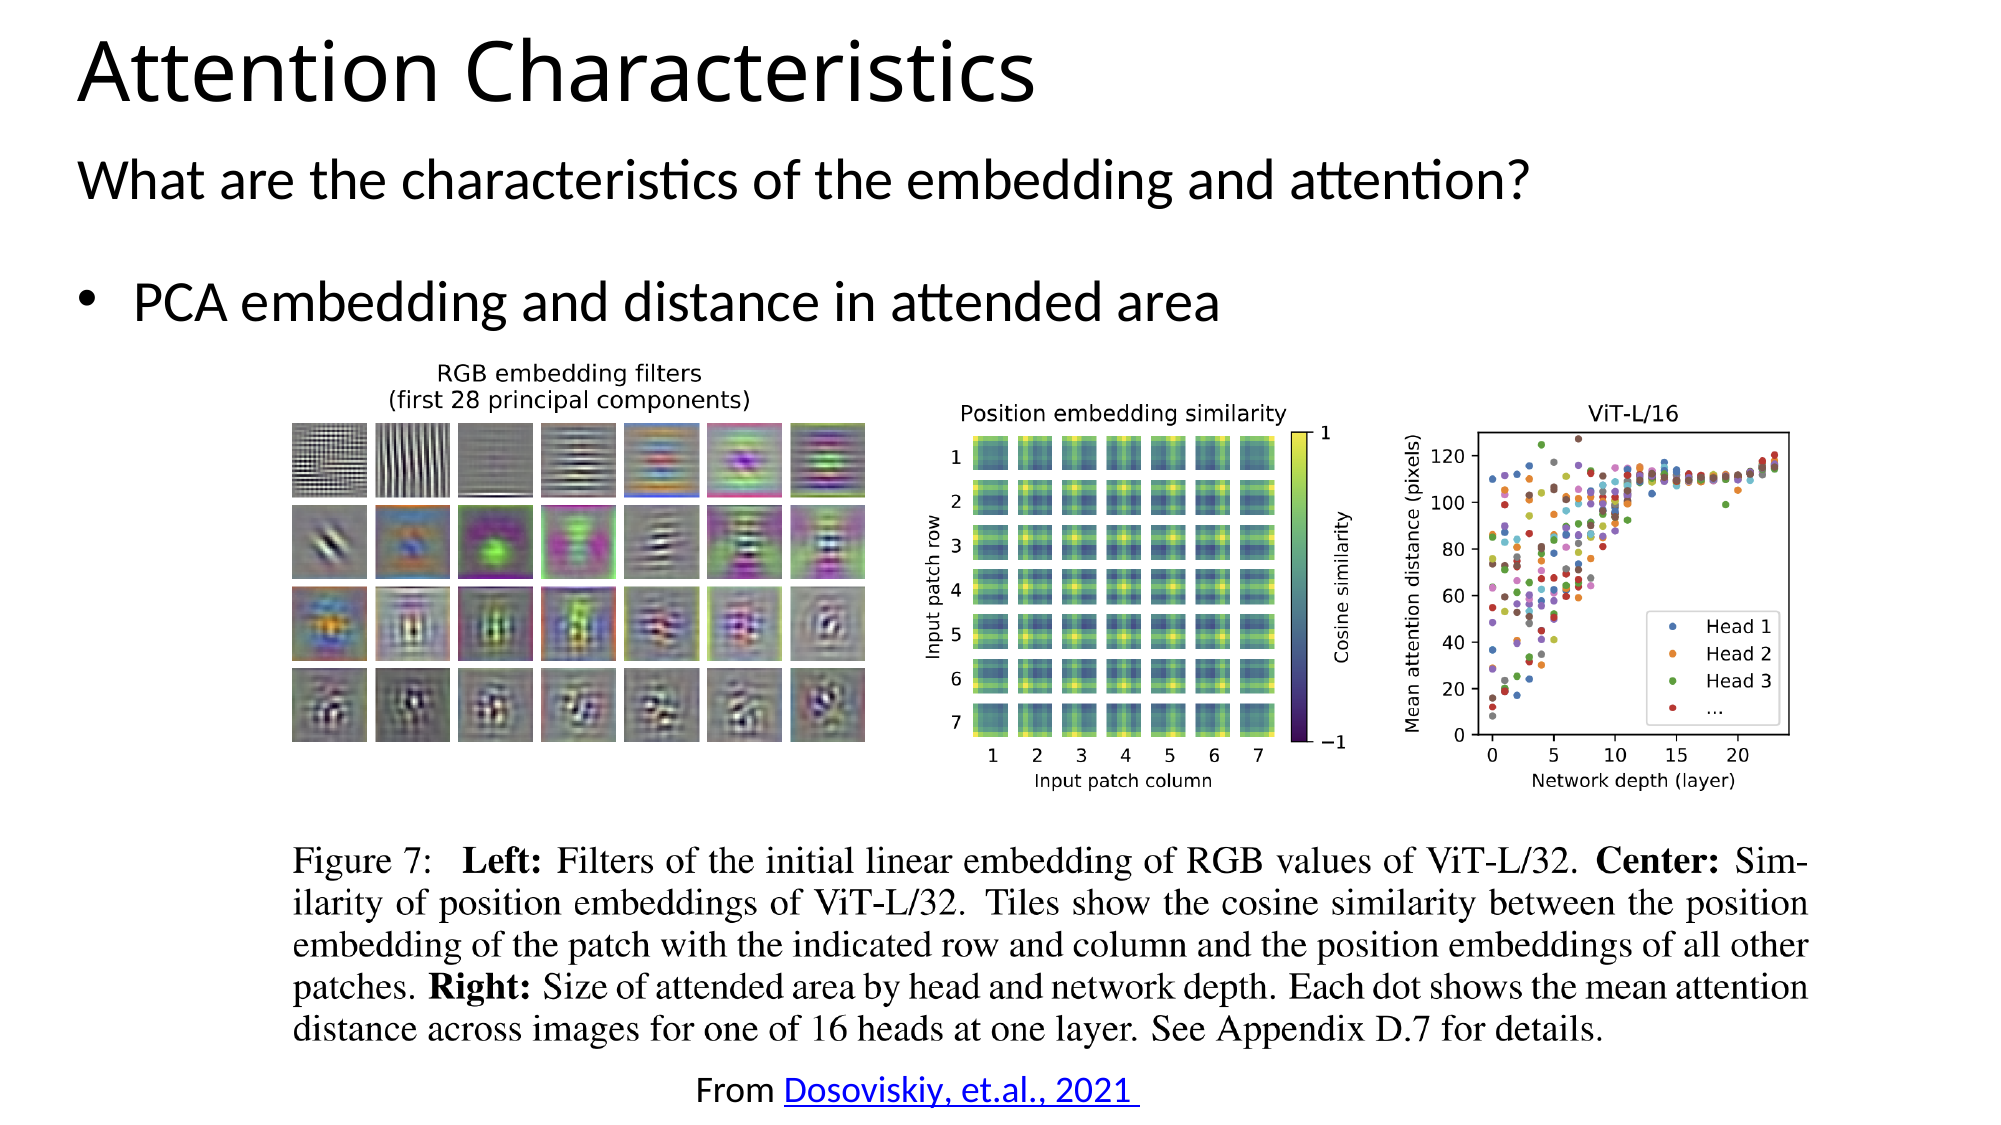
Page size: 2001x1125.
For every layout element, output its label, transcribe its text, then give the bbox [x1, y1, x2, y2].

text_box From Dosoviskiy, et.al., 2021 [681, 1069, 1207, 1118]
text_box PCA embedding and distance in attended area [62, 255, 1953, 341]
title Attention Characteristics [62, 29, 1953, 134]
picture [288, 358, 1821, 1061]
list What are the characteristics of the embedding and attention? [62, 133, 1842, 255]
